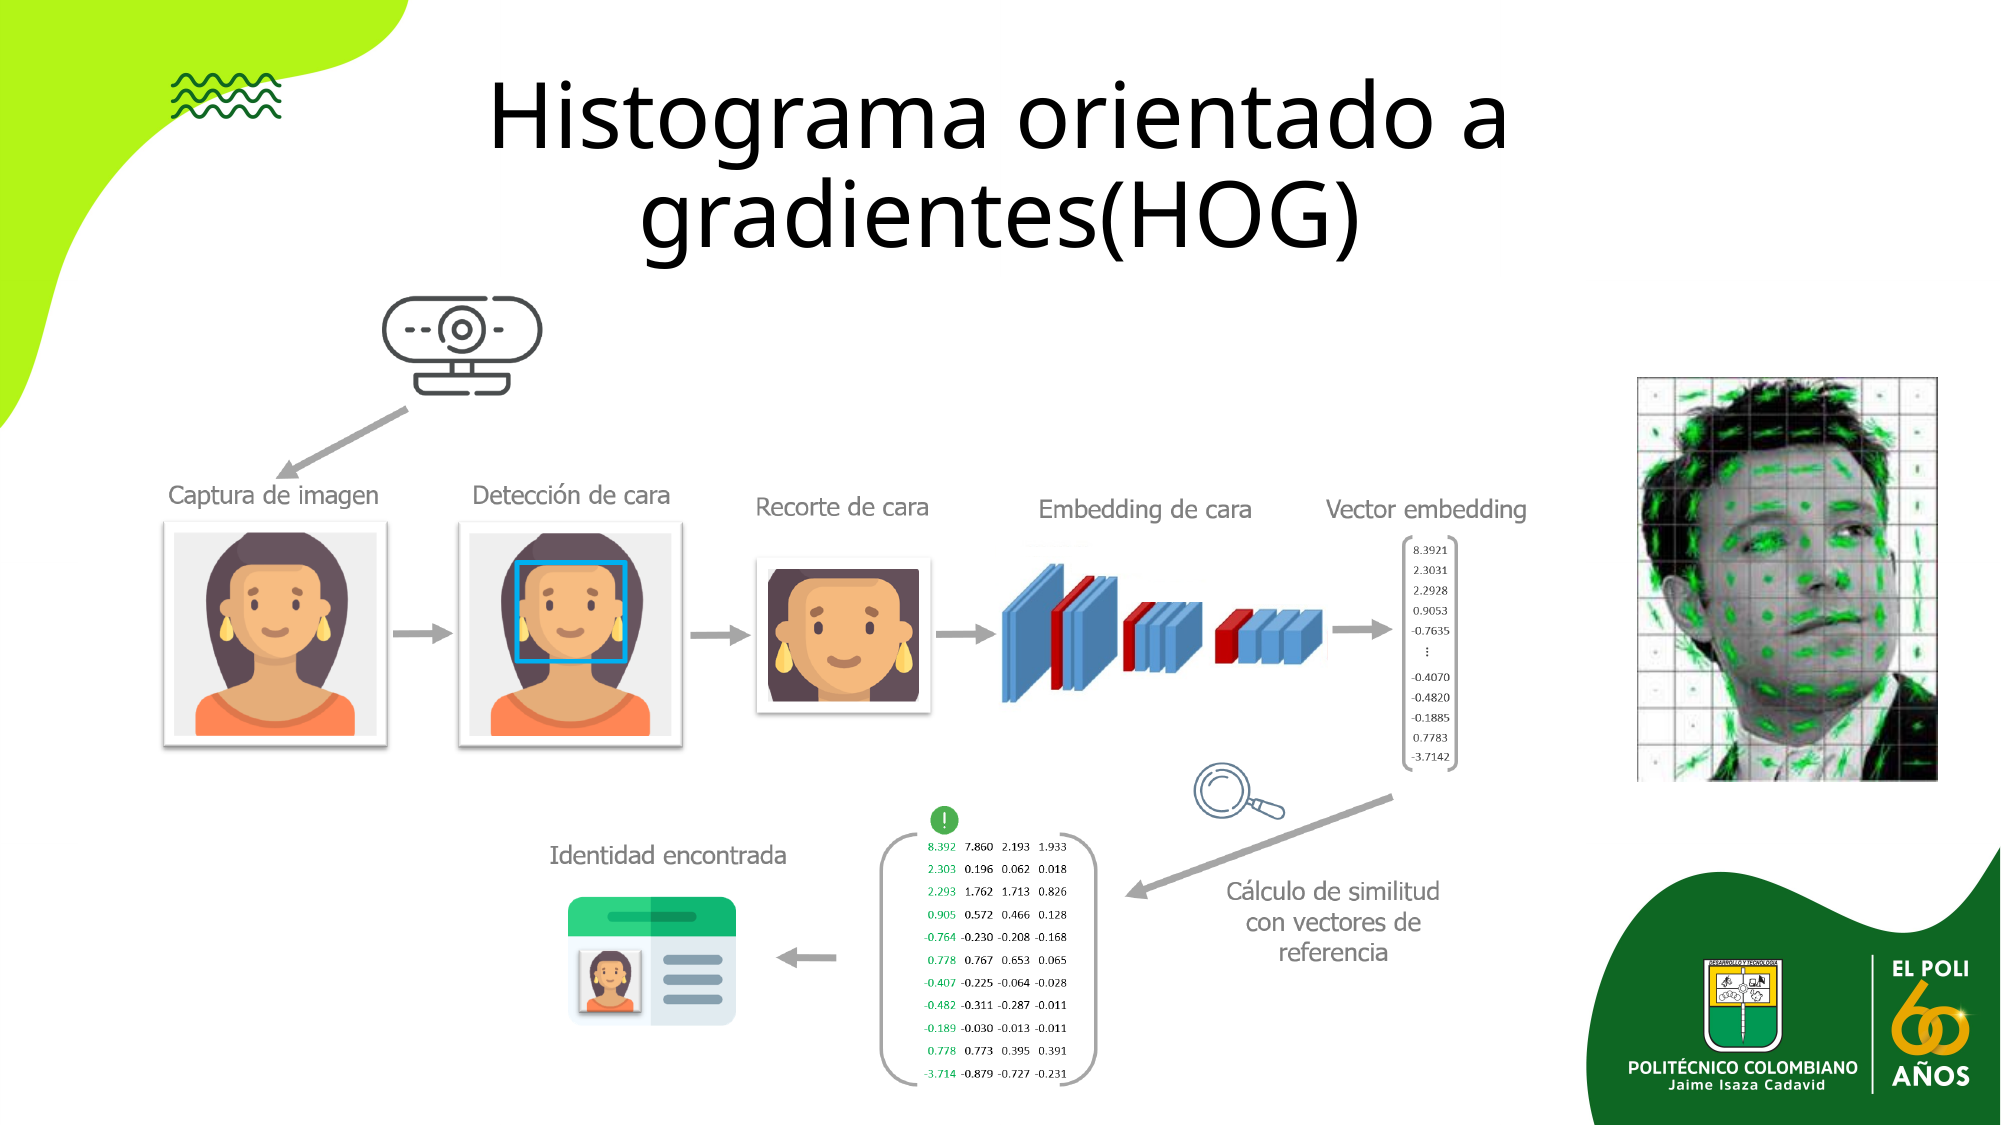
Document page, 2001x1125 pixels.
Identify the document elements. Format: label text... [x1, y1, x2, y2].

title Histograma orientado a gradientes(HOG) [137, 59, 1863, 278]
picture [0, 0, 2001, 1125]
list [77, 276, 1587, 1124]
